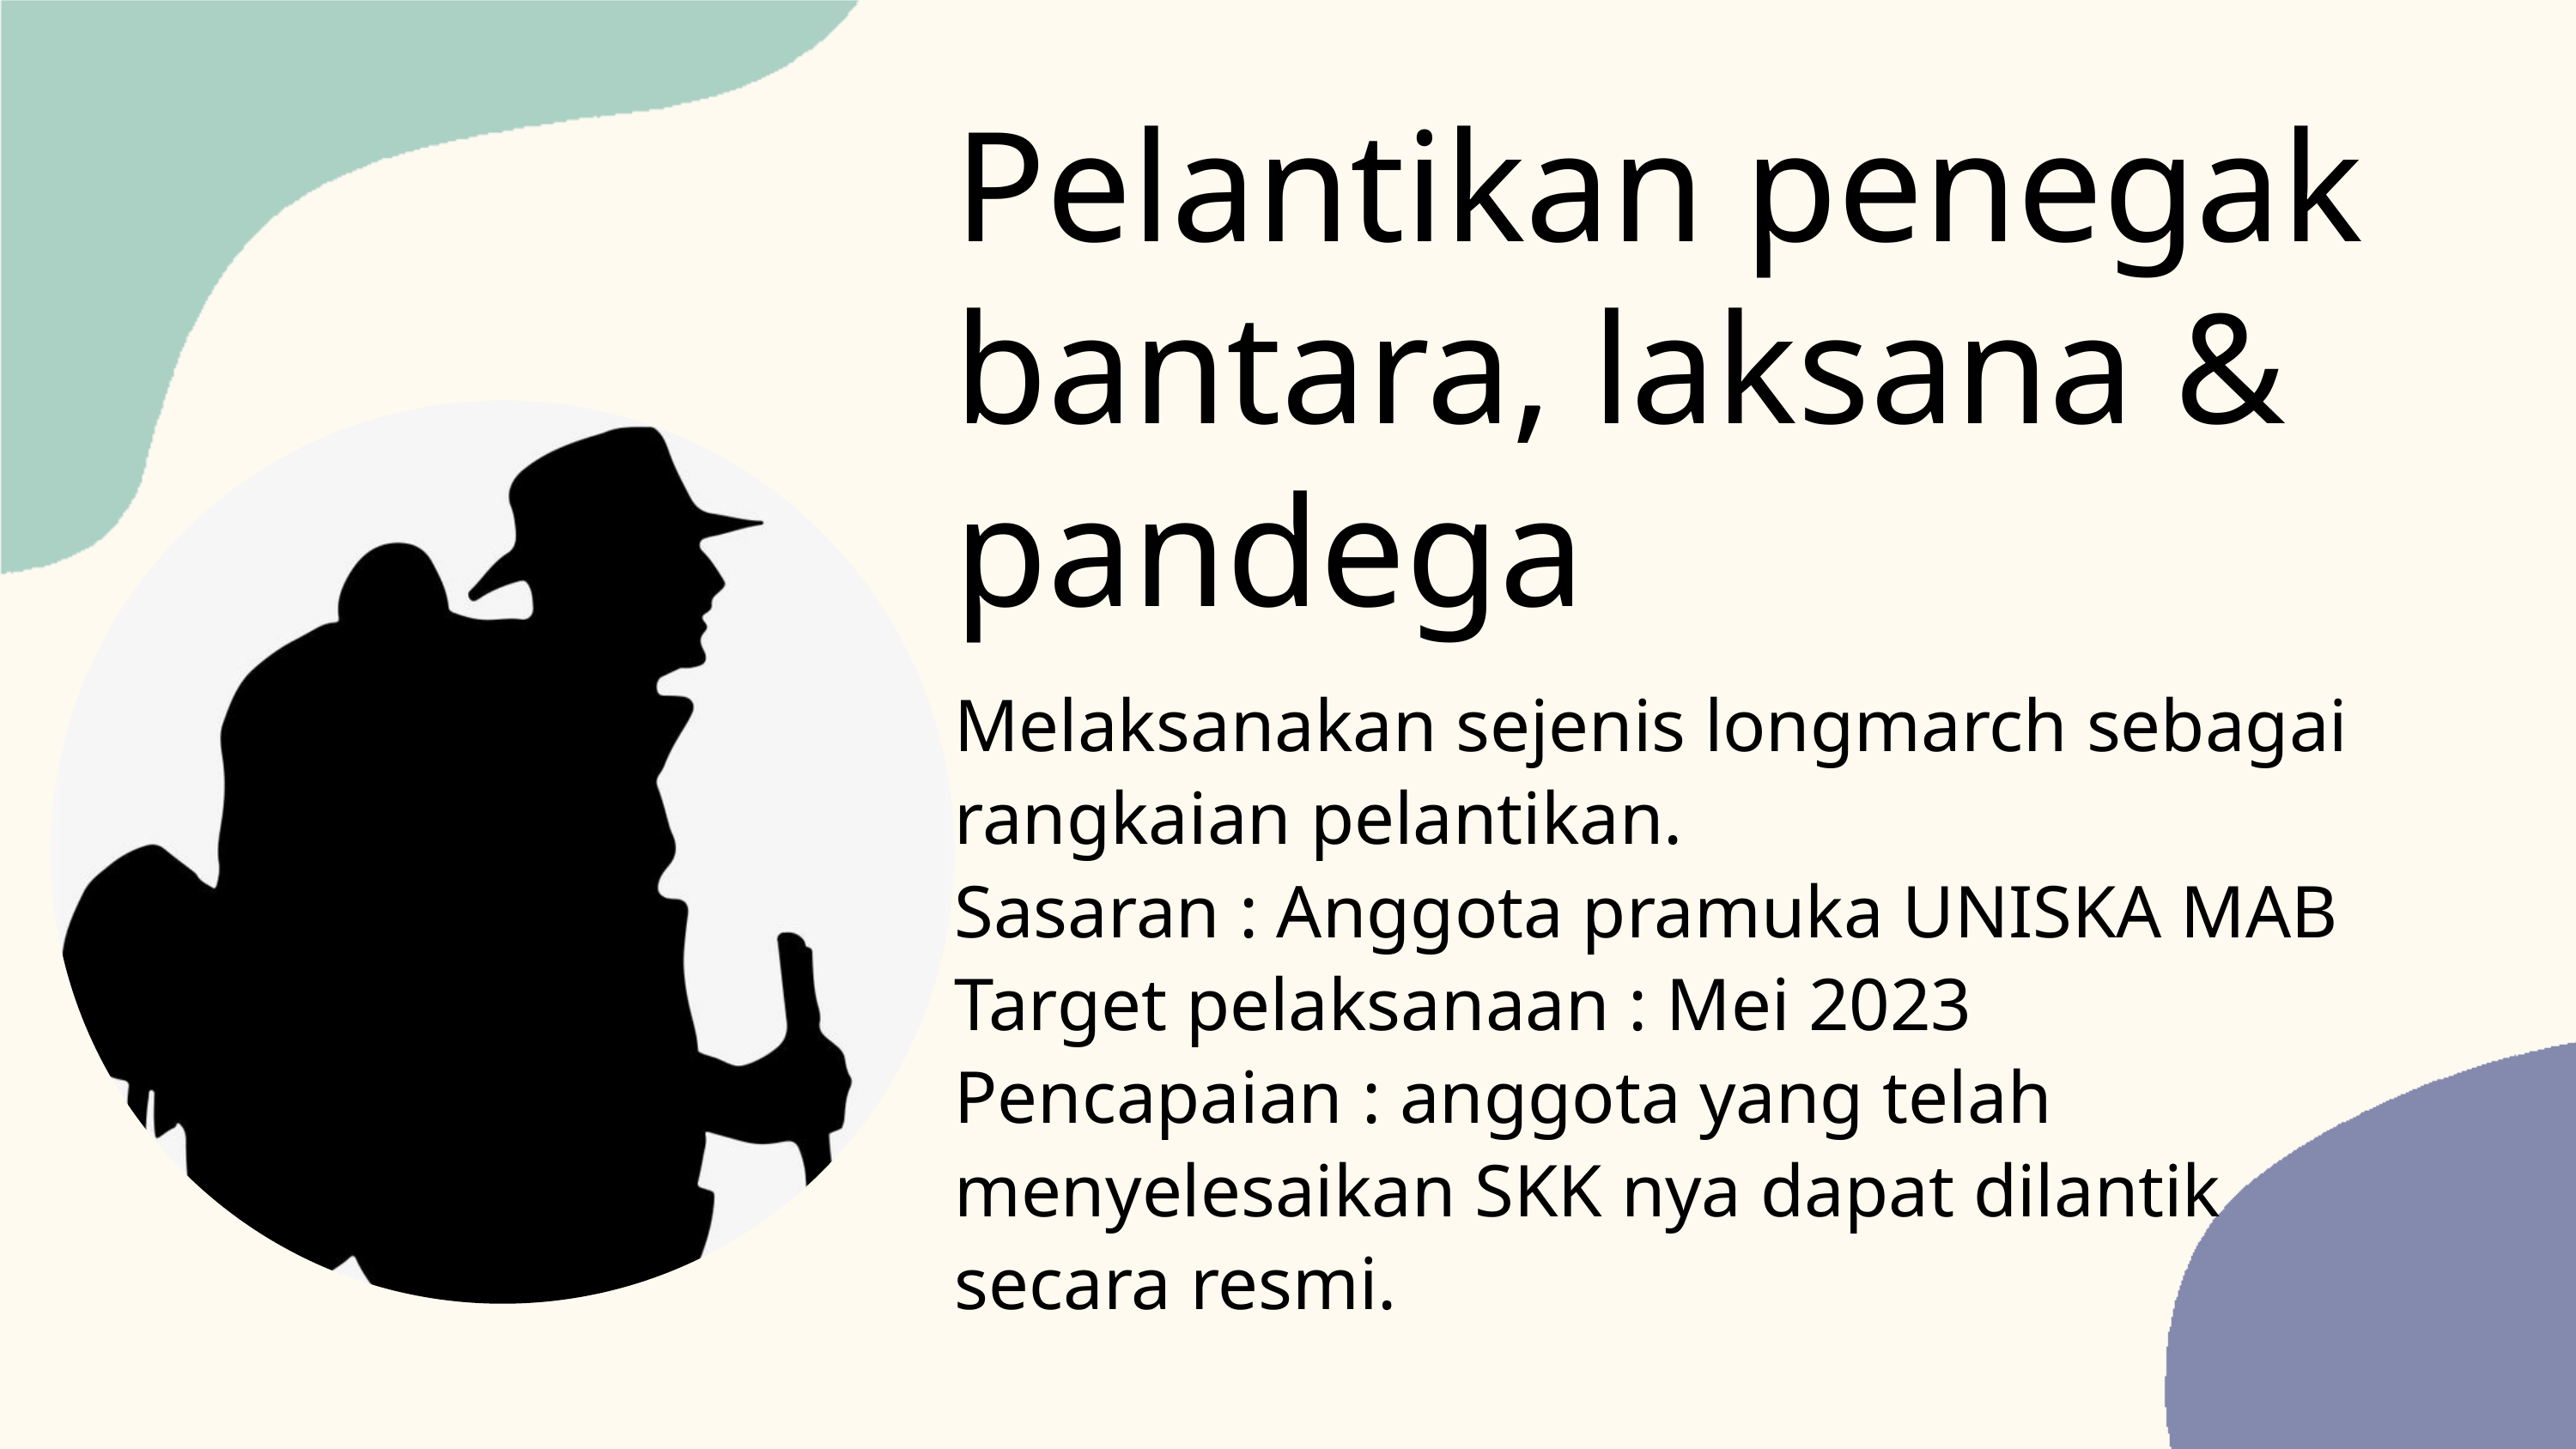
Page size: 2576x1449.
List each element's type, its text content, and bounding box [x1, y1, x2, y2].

picture [2, 0, 904, 610]
picture [2106, 1013, 2576, 1449]
text_box Pelantikan penegak bantara, laksana & pandega [954, 89, 2576, 637]
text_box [50, 400, 955, 1304]
text_box Melaksanakan sejenis longmarch sebagai rangkaian pelantikan. Sasaran : Anggota pramuka UNISKA MAB Target pelaksanaan : Mei 2023 Pencapaian : anggota yang telah menyelesaikan SKK nya dapat dilantik secara resmi. [954, 673, 2380, 1325]
